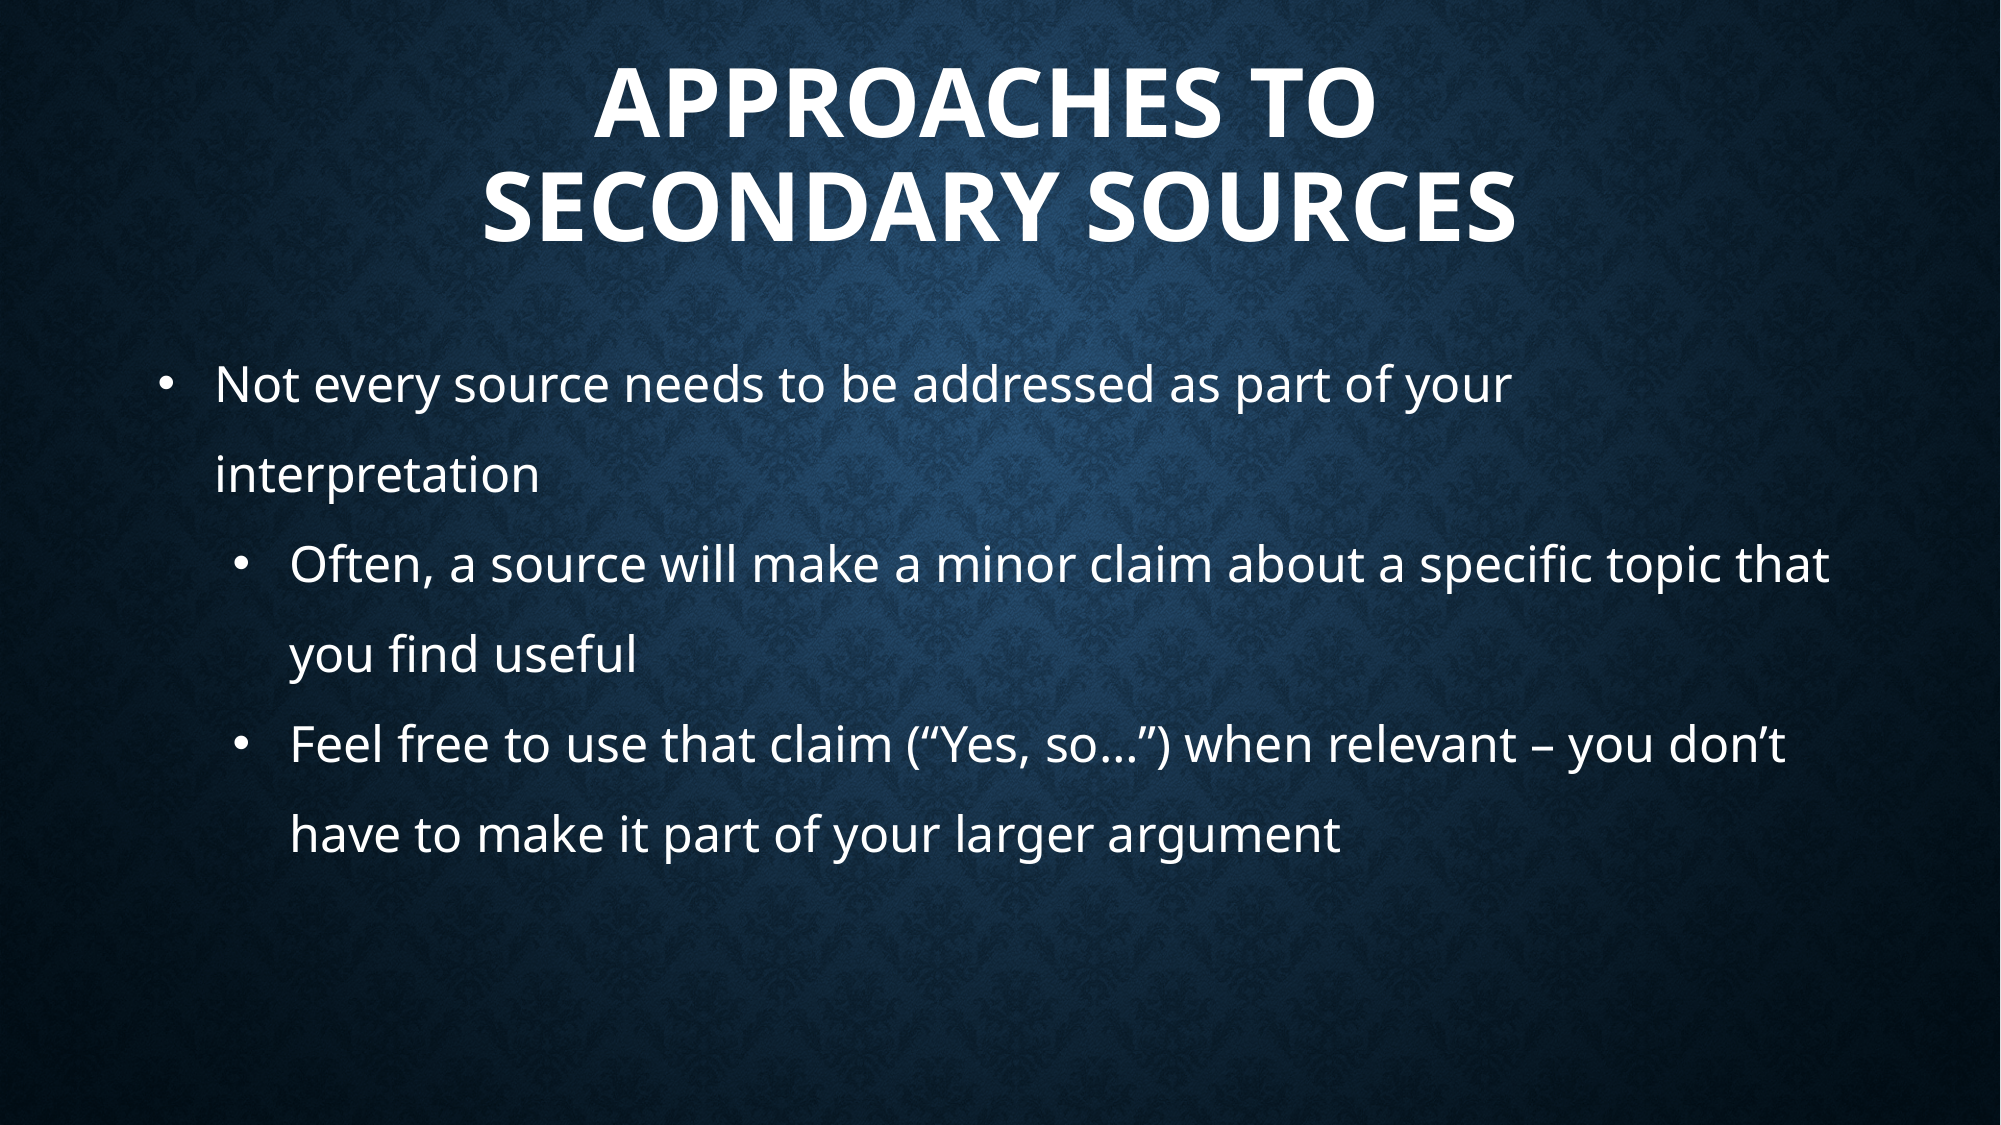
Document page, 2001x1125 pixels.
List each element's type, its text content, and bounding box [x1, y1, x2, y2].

title Approaches to Secondary Sources [143, 44, 1857, 315]
text_box Not every source needs to be addressed as part of your interpretation Often, a source will make a minor claim about a specific topic that you find useful Feel free to use that claim (“Yes, so…”) when relevant – you don’t have to make it part of your larger argument [143, 315, 1857, 961]
